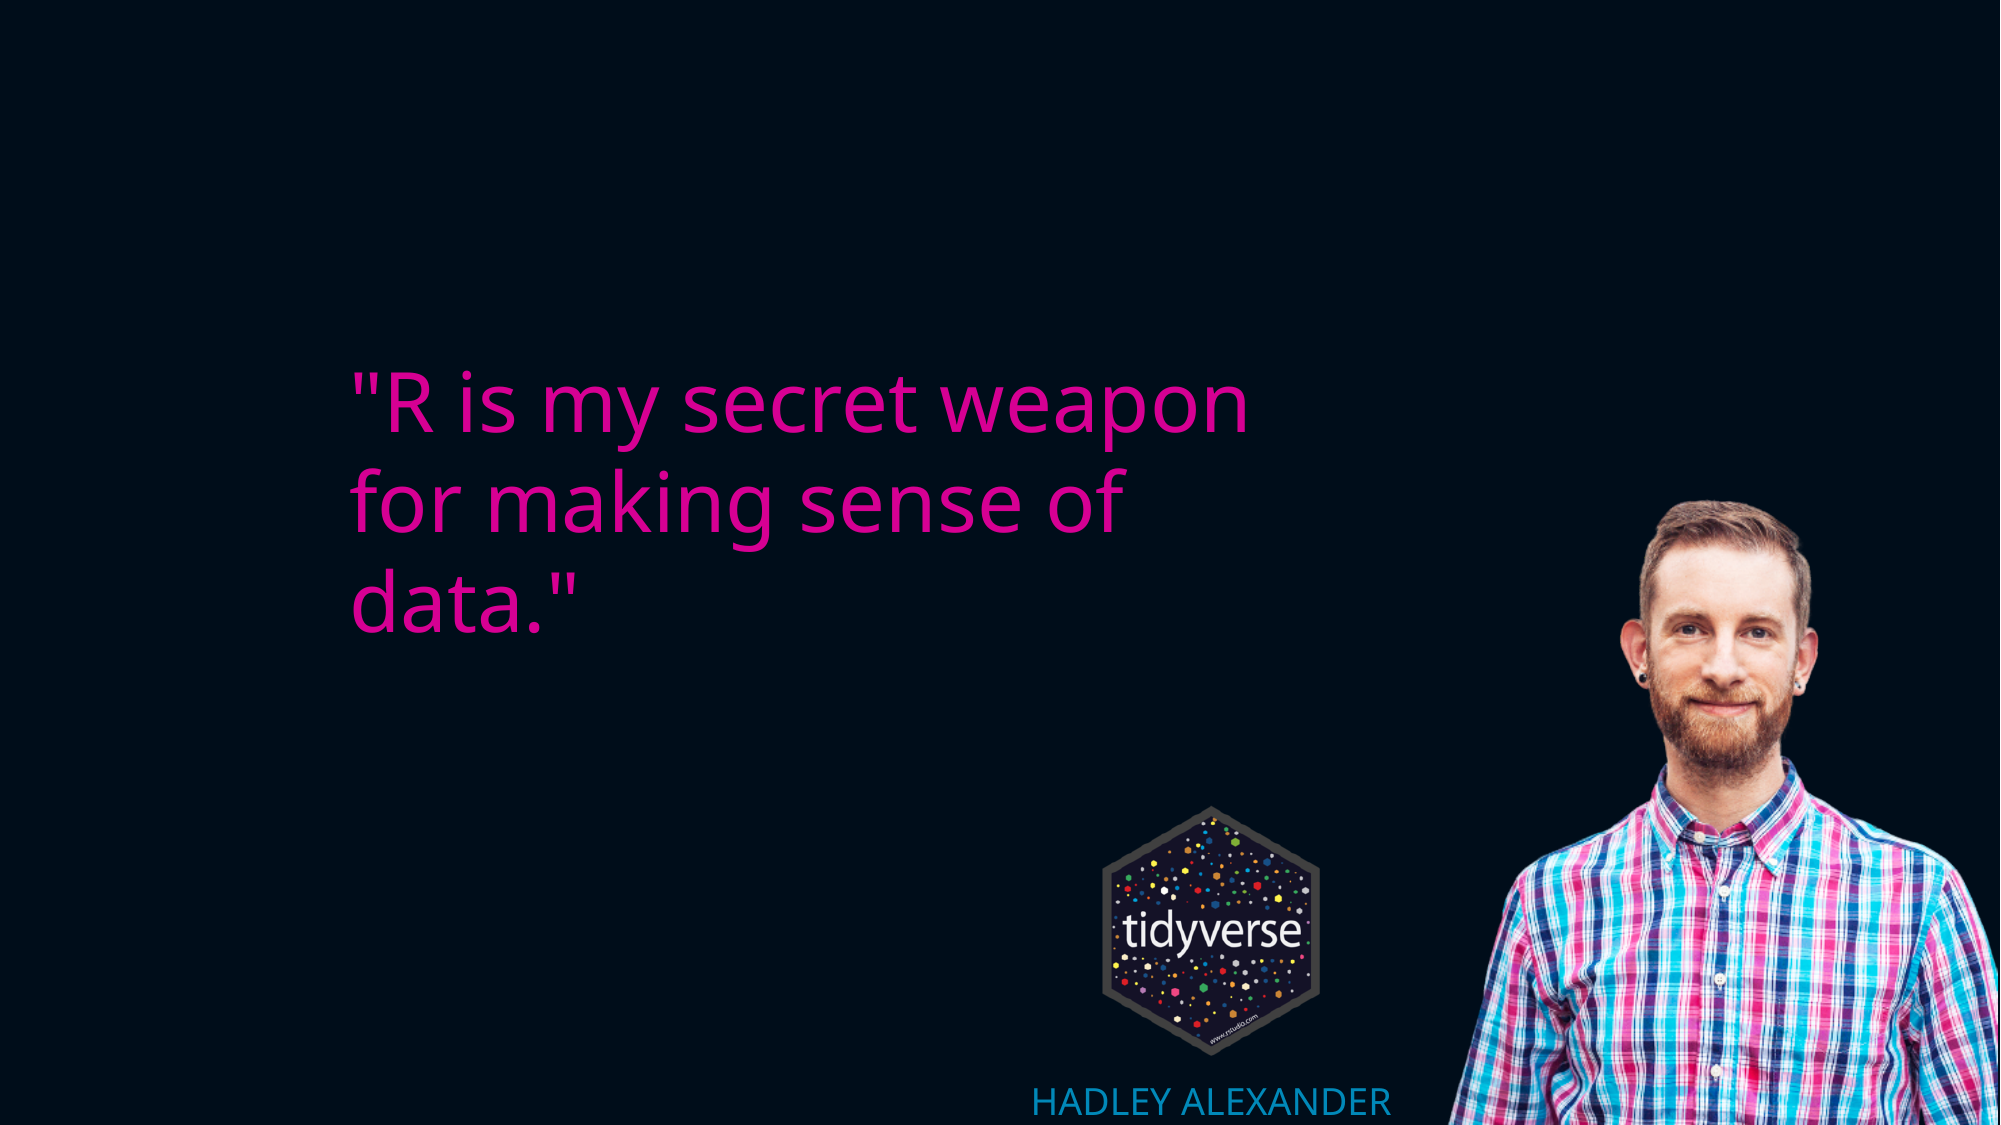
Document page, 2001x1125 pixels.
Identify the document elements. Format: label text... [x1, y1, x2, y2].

text_box Hadley Alexander Wickham [959, 1070, 1446, 1125]
picture [1102, 805, 1320, 1056]
text_box "R is my secret weapon for making sense of data." [334, 341, 1335, 657]
picture [1446, 450, 1998, 1125]
